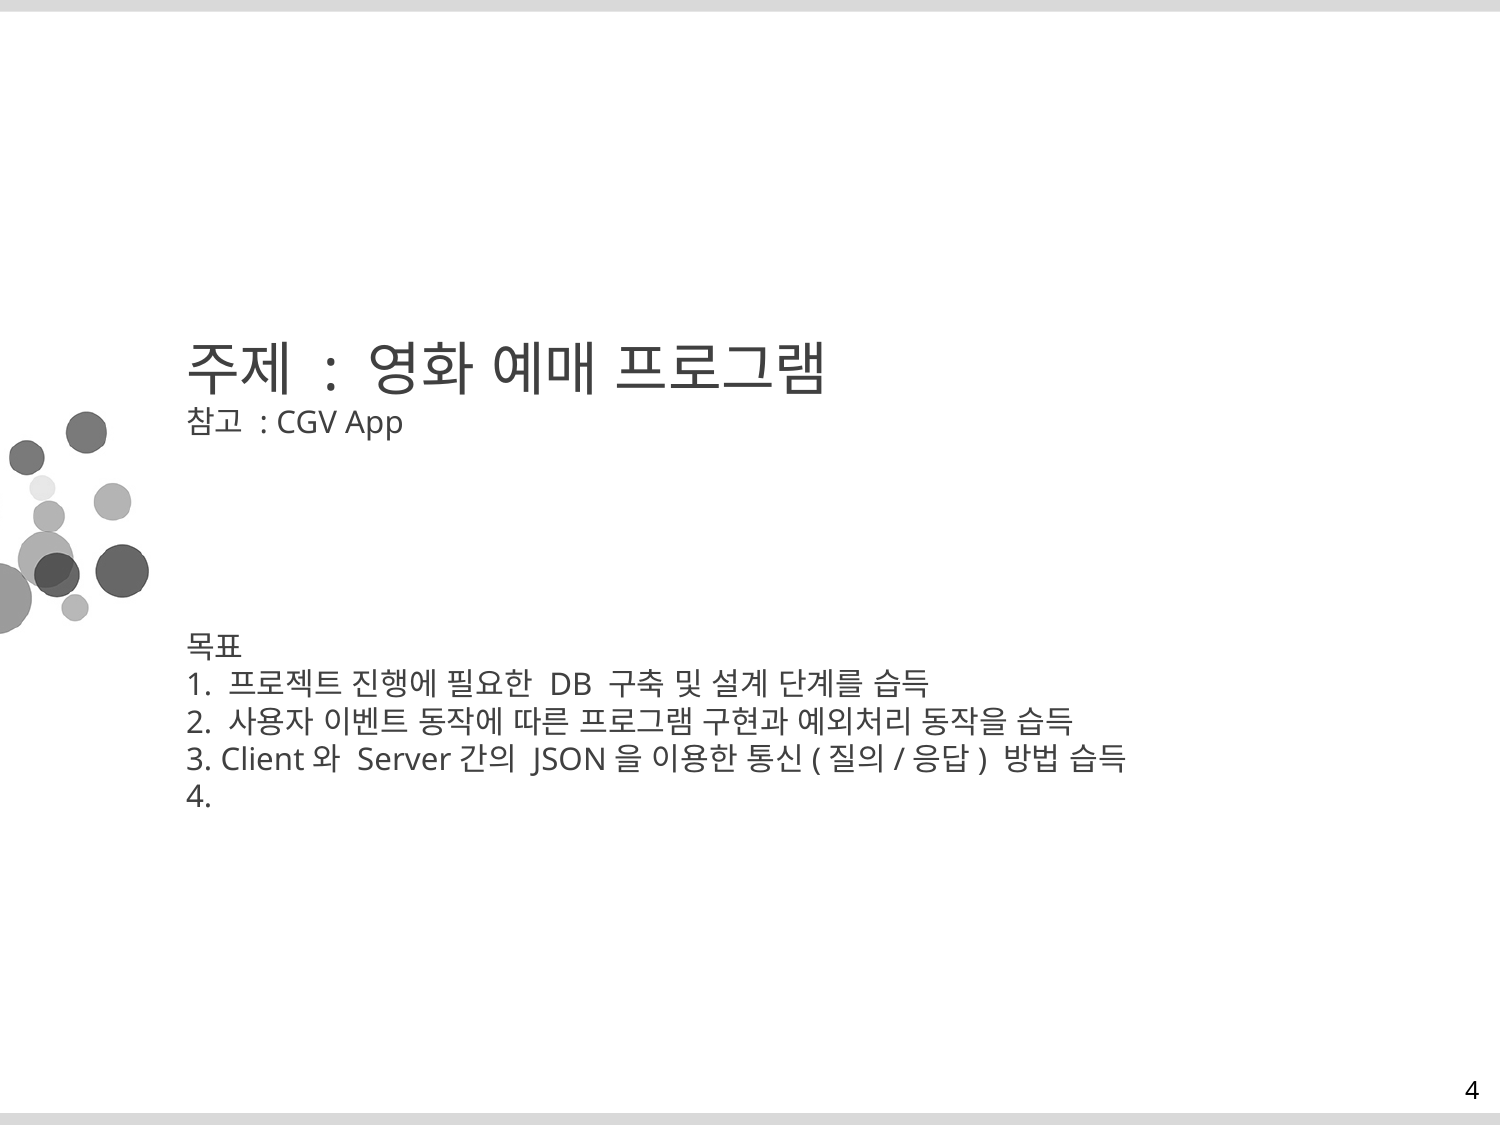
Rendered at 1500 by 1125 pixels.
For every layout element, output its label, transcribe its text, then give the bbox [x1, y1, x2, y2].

slide_number 4 [1144, 1070, 1495, 1113]
title 주제 : 영화 예매 프로그램 참고 : CGV App 목표 1. 프로젝트 진행에 필요한 DB 구축 및 설계 단계를 습득 2. 사용자 이벤트 동작에 따른 프로그램 구현과 예외처리 동작을 습득 3. Client와 Server간의 JSON을 이용한 통신(질의/응답) 방법 습득 4. [171, 219, 1329, 965]
